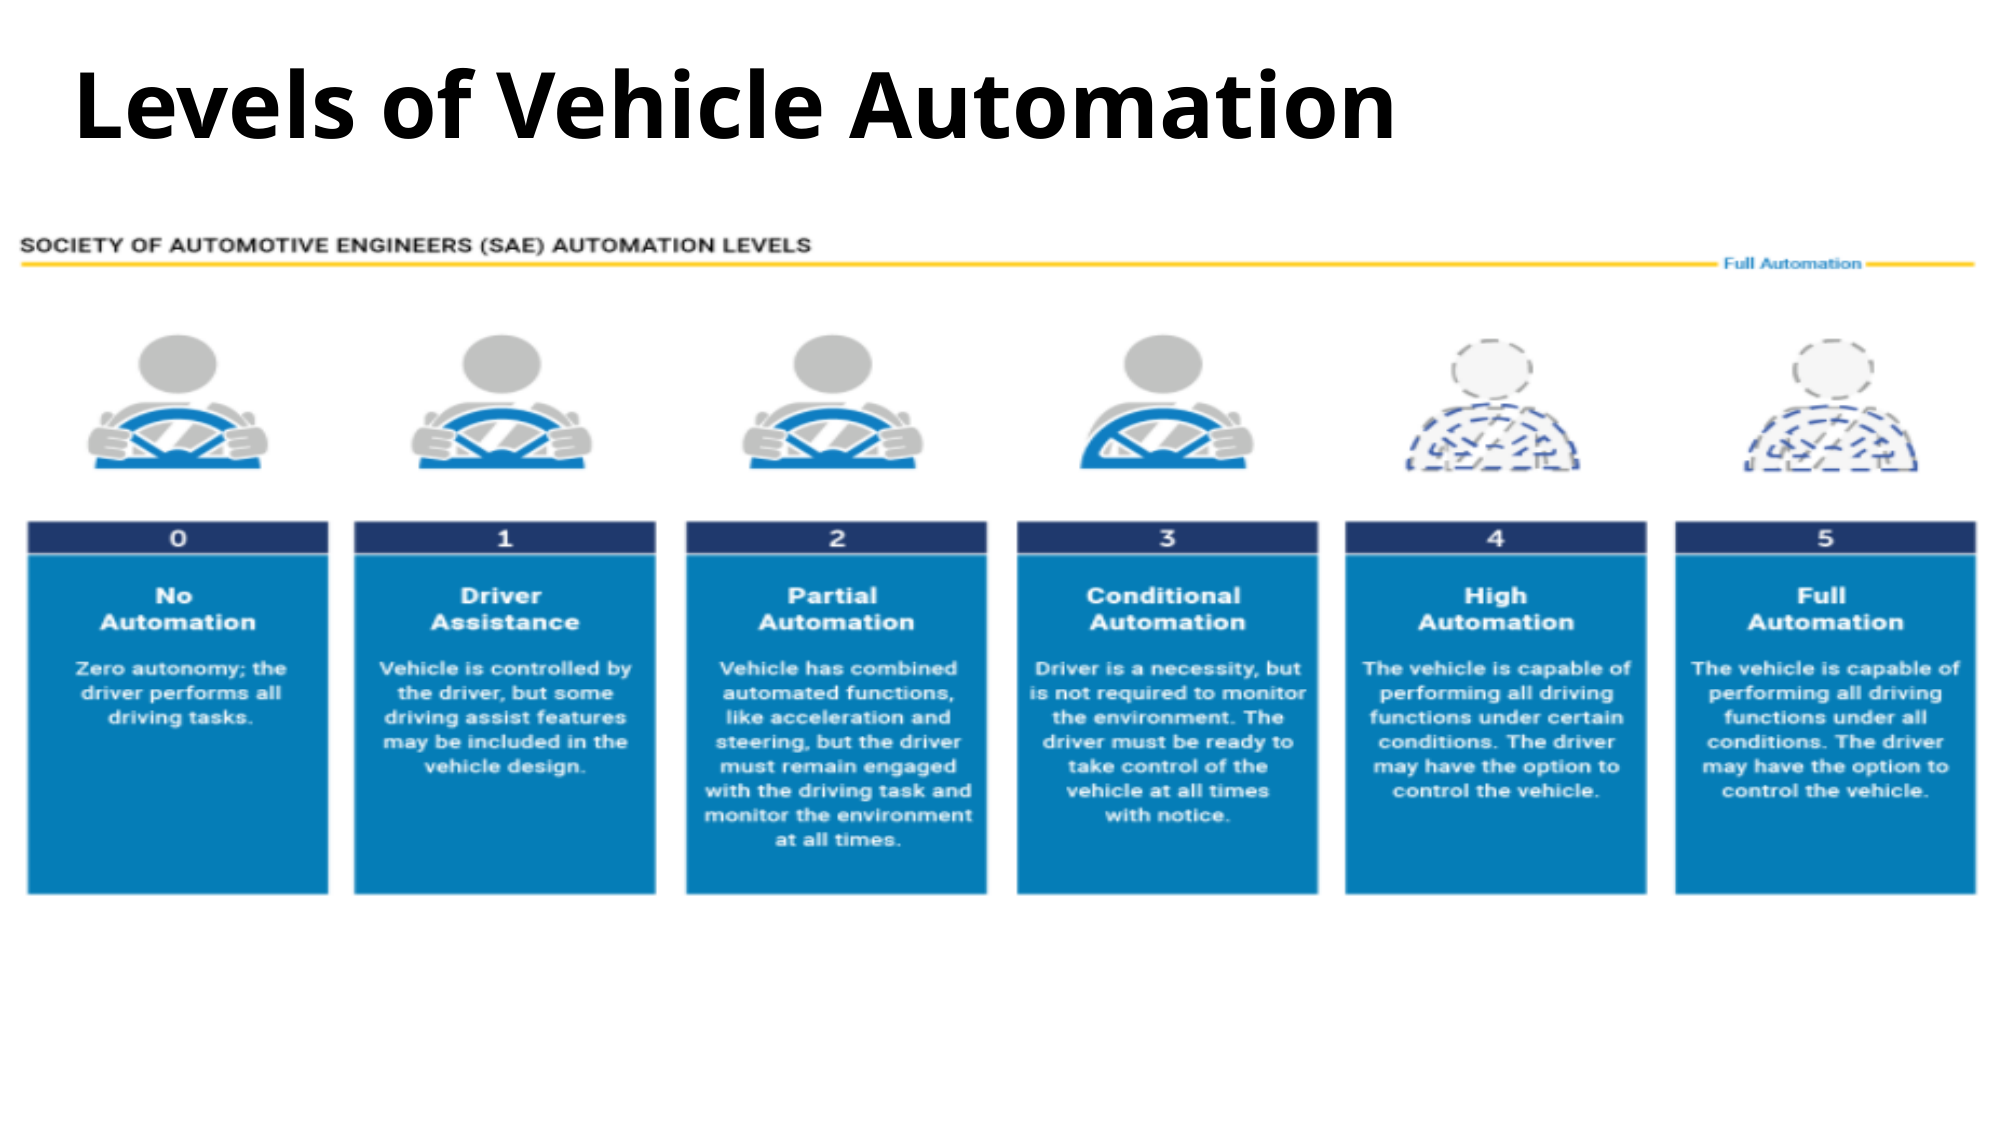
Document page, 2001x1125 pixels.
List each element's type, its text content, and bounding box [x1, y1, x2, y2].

picture [7, 227, 2000, 912]
title Levels of Vehicle Automation [57, 0, 1783, 218]
